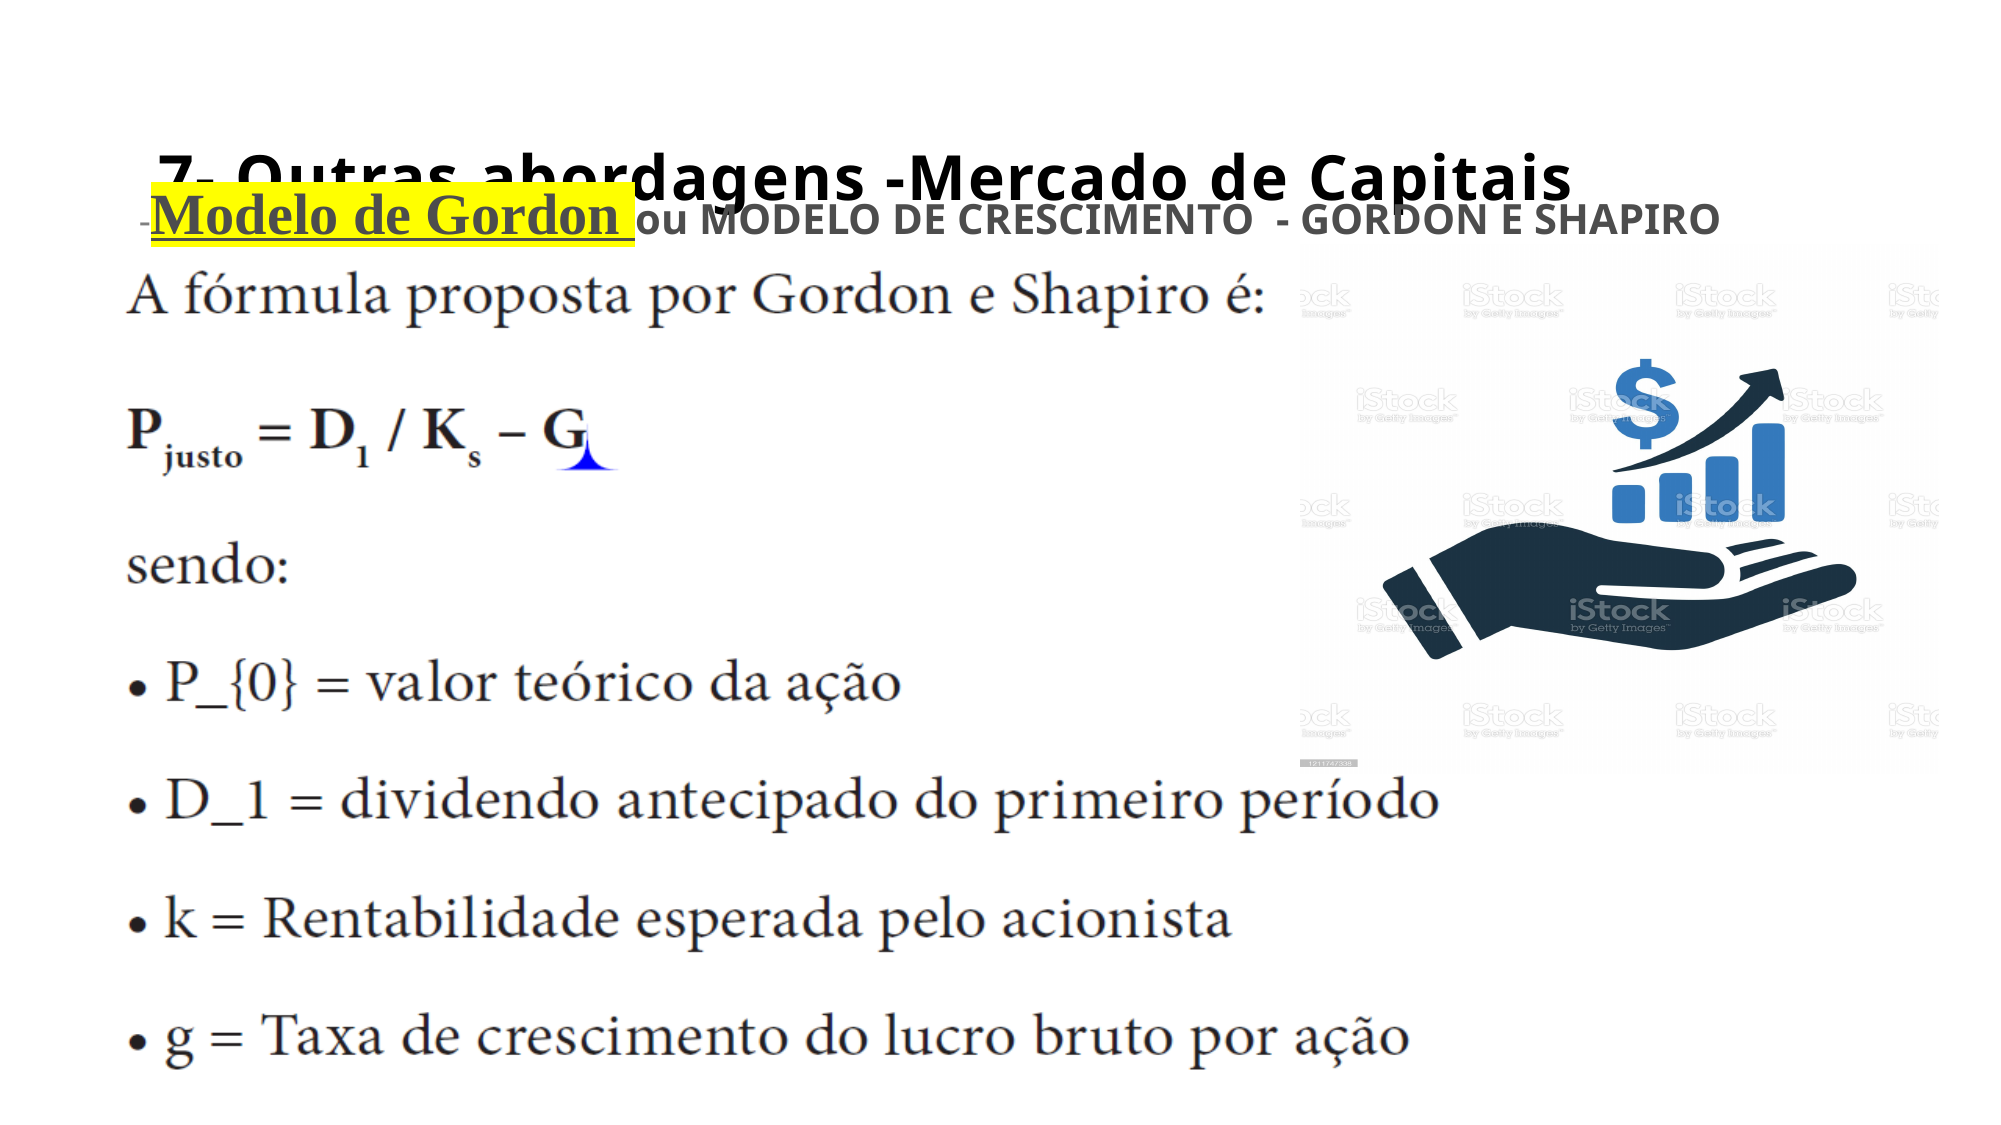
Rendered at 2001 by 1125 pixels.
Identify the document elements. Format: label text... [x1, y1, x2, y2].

title 7- Outras abordagens -Mercado de Capitais [158, 144, 1928, 244]
picture [105, 244, 1939, 1080]
text_box -Modelo de Gordon ou MODELO DE CRESCIMENTO - GORDON E SHAPIRO [124, 168, 1905, 254]
